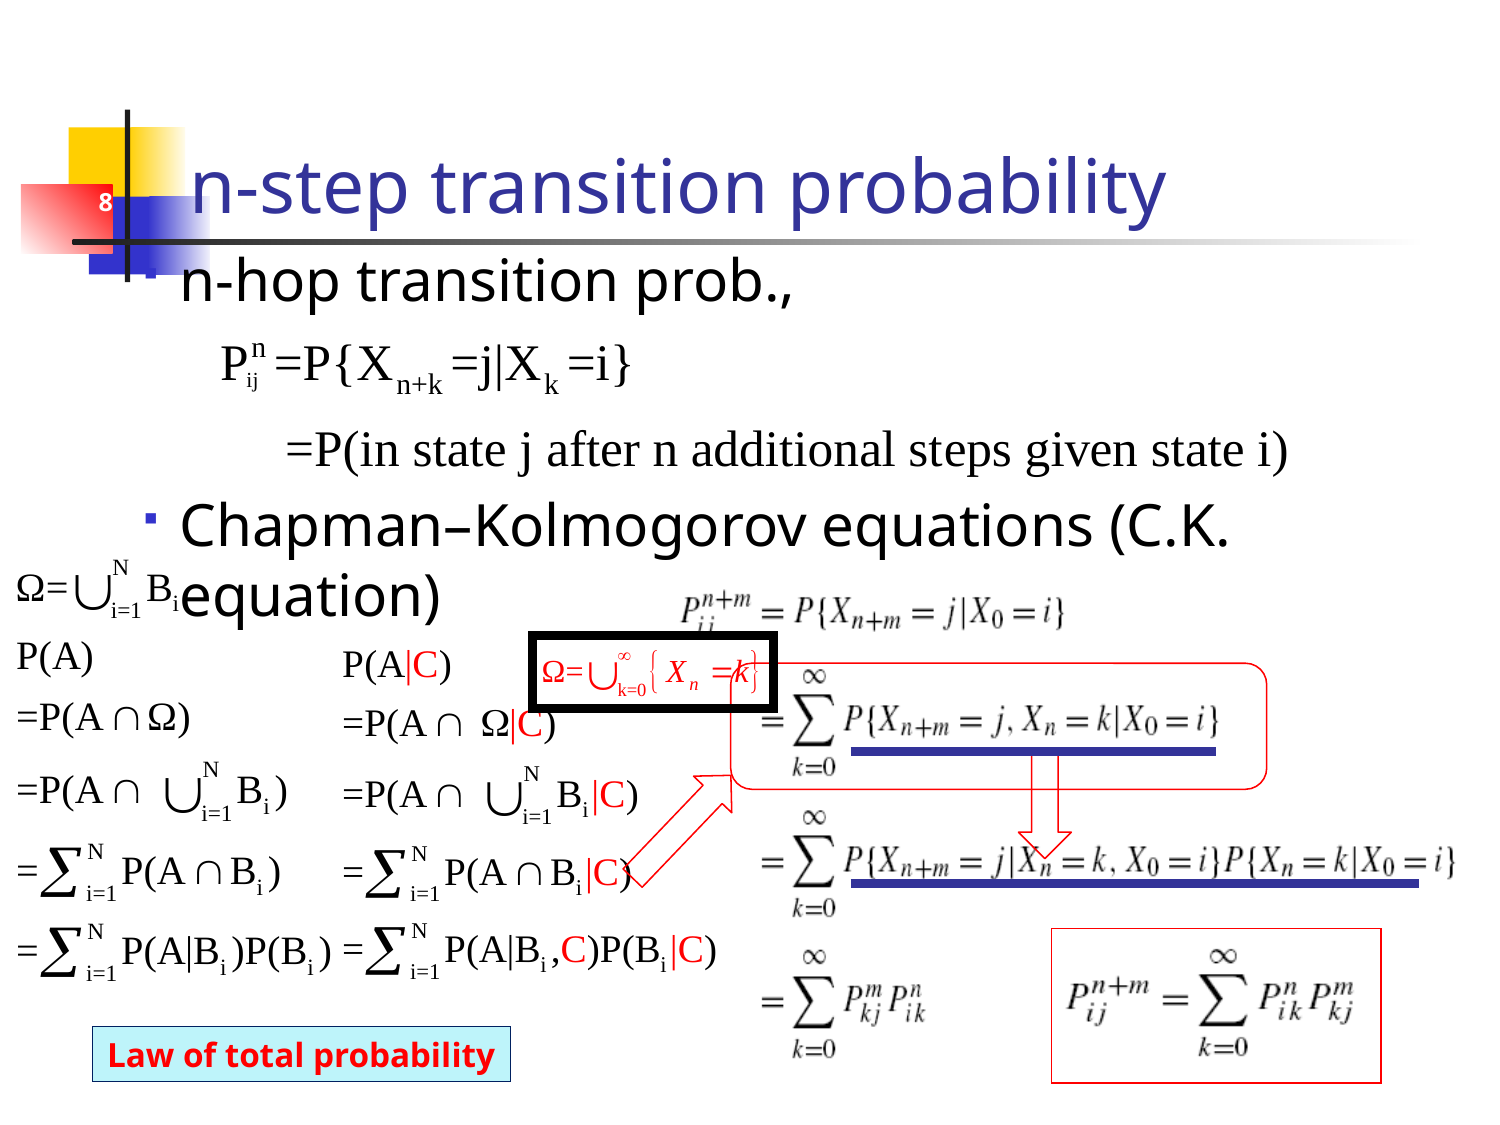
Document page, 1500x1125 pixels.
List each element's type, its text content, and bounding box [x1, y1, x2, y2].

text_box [537, 639, 770, 705]
title n-step transition probability [173, 79, 1453, 235]
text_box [9, 547, 340, 992]
text_box Law of total probability [92, 1026, 511, 1082]
picture [677, 574, 1494, 1083]
slide_number 8 [0, 152, 129, 229]
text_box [212, 324, 1297, 488]
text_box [335, 641, 725, 987]
list n-hop transition prob., Chapman–Kolmogorov equations (C.K. equation) [127, 235, 1500, 1007]
